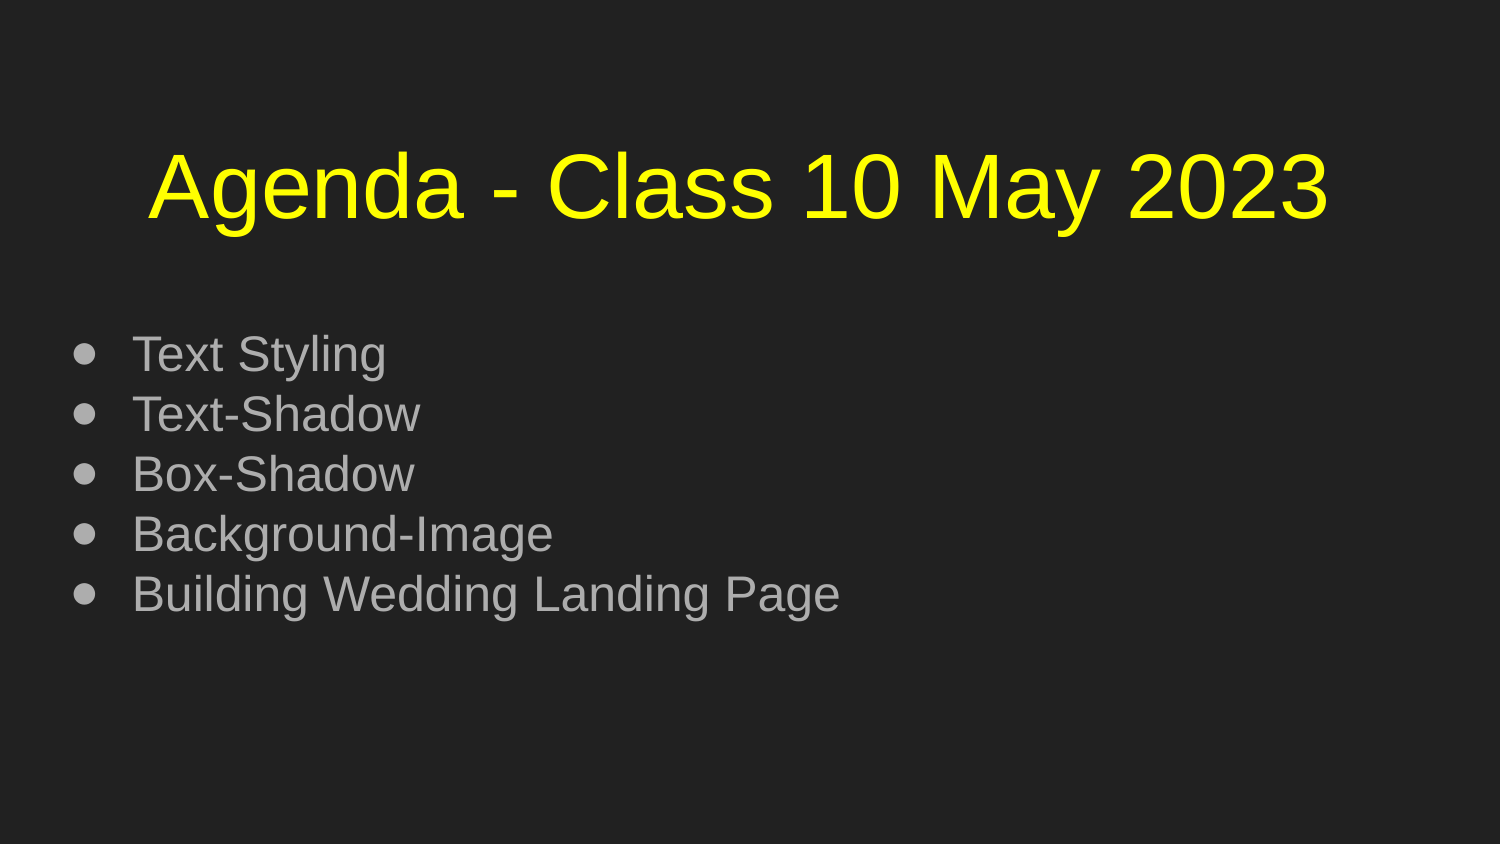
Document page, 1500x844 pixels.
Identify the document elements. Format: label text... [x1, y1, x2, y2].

title Agenda - Class 10 May 2023 [41, 25, 1440, 253]
subtitle Text Styling Text-Shadow Box-Shadow Background-Image Building Wedding Landing Page [41, 305, 1440, 736]
